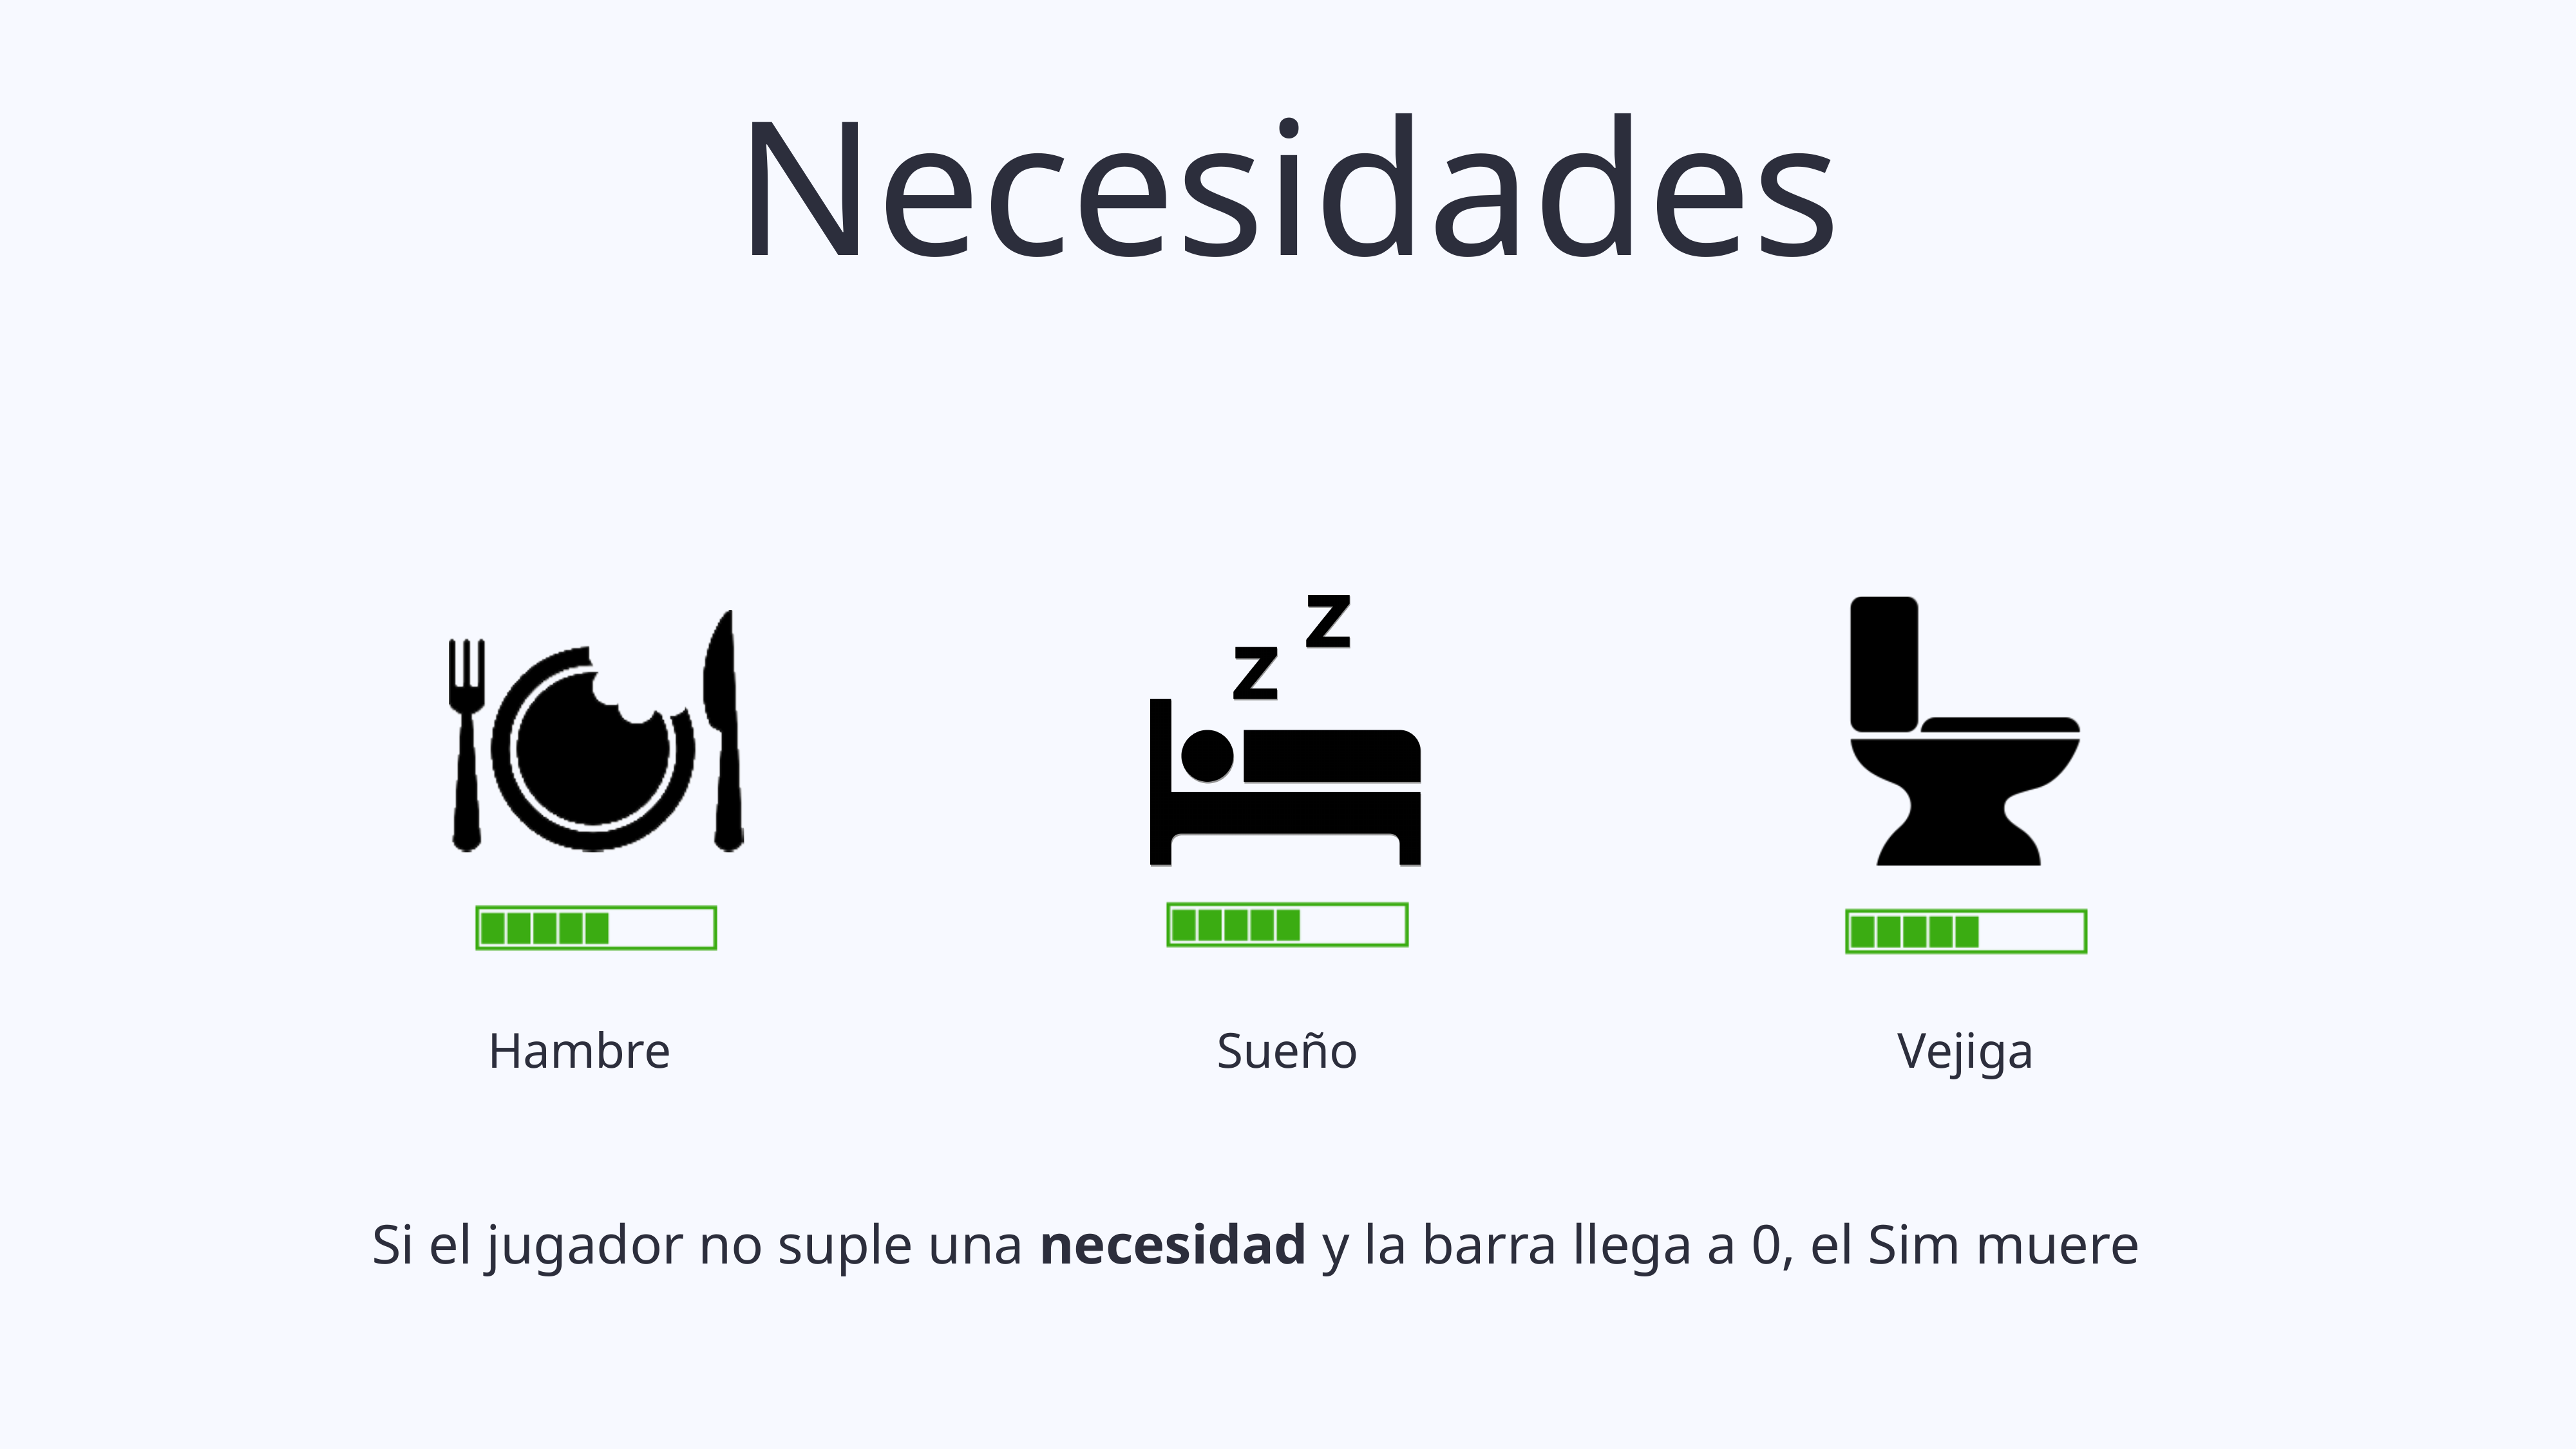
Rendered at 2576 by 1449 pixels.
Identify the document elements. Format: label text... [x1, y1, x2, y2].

text_box Necesidades [734, 68, 1842, 293]
text_box Si el jugador no suple una necesidad y la barra llega a 0, el Sim muere [227, 1205, 2286, 1280]
picture [1150, 594, 1425, 1060]
text_box Hambre [415, 1014, 744, 1083]
text_box Vejiga [1802, 1014, 2131, 1083]
picture [1831, 596, 2101, 1066]
picture [448, 610, 744, 1063]
text_box Sueño [1123, 1014, 1452, 1084]
